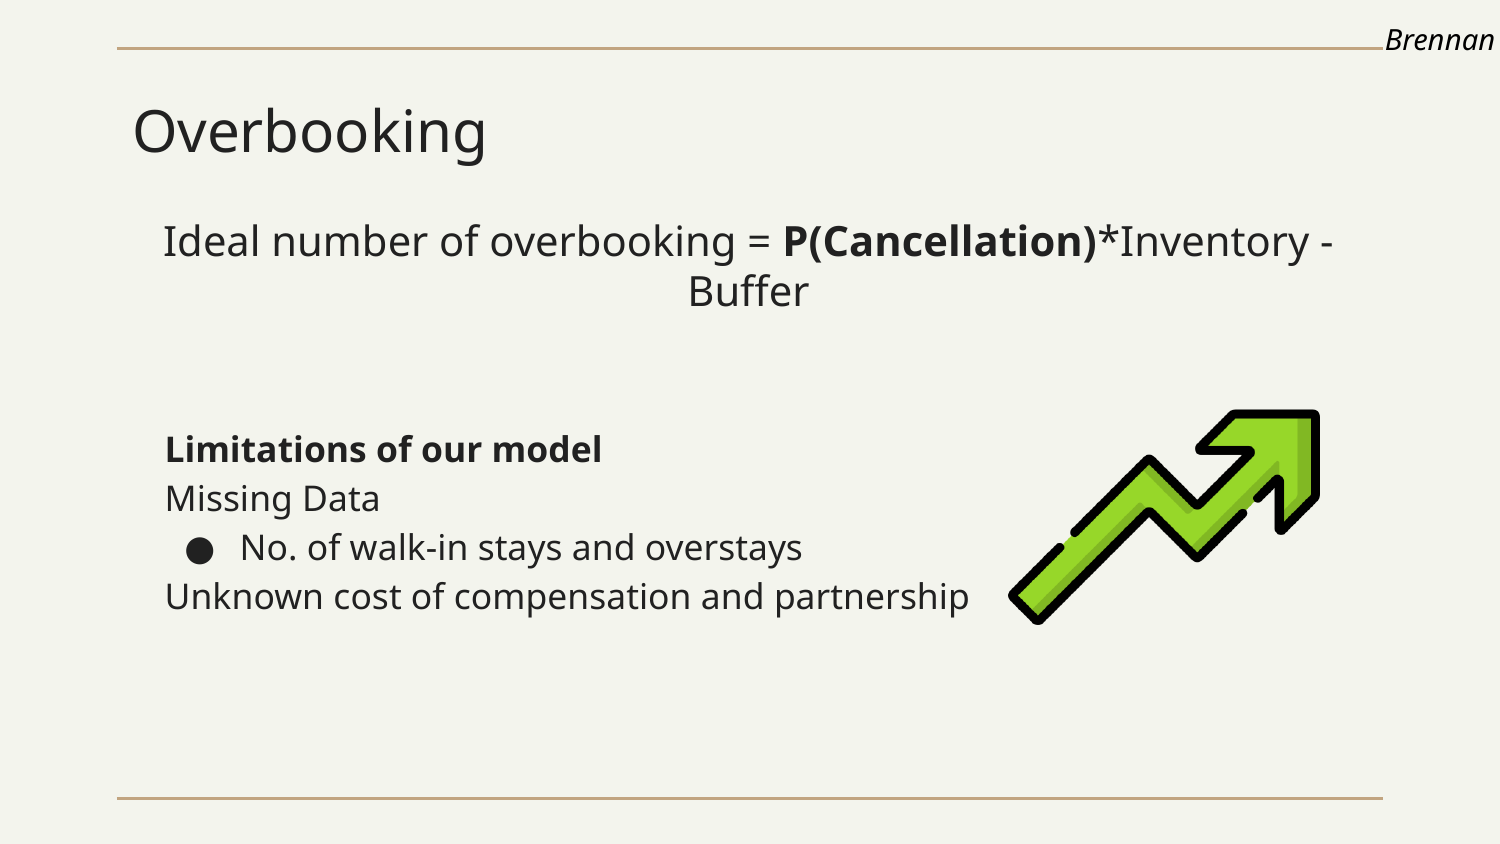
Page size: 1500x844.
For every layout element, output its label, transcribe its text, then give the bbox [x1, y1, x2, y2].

picture [1008, 360, 1320, 673]
text_box Limitations of our model Missing Data No. of walk-in stays and overstays Unknown cost of compensation and partnership [149, 406, 1003, 632]
text_box Brennan [1296, 6, 1500, 72]
list Ideal number of overbooking = P(Cancellation)*Inventory - Buffer [116, 200, 1380, 316]
title Overbooking [116, 90, 1383, 169]
